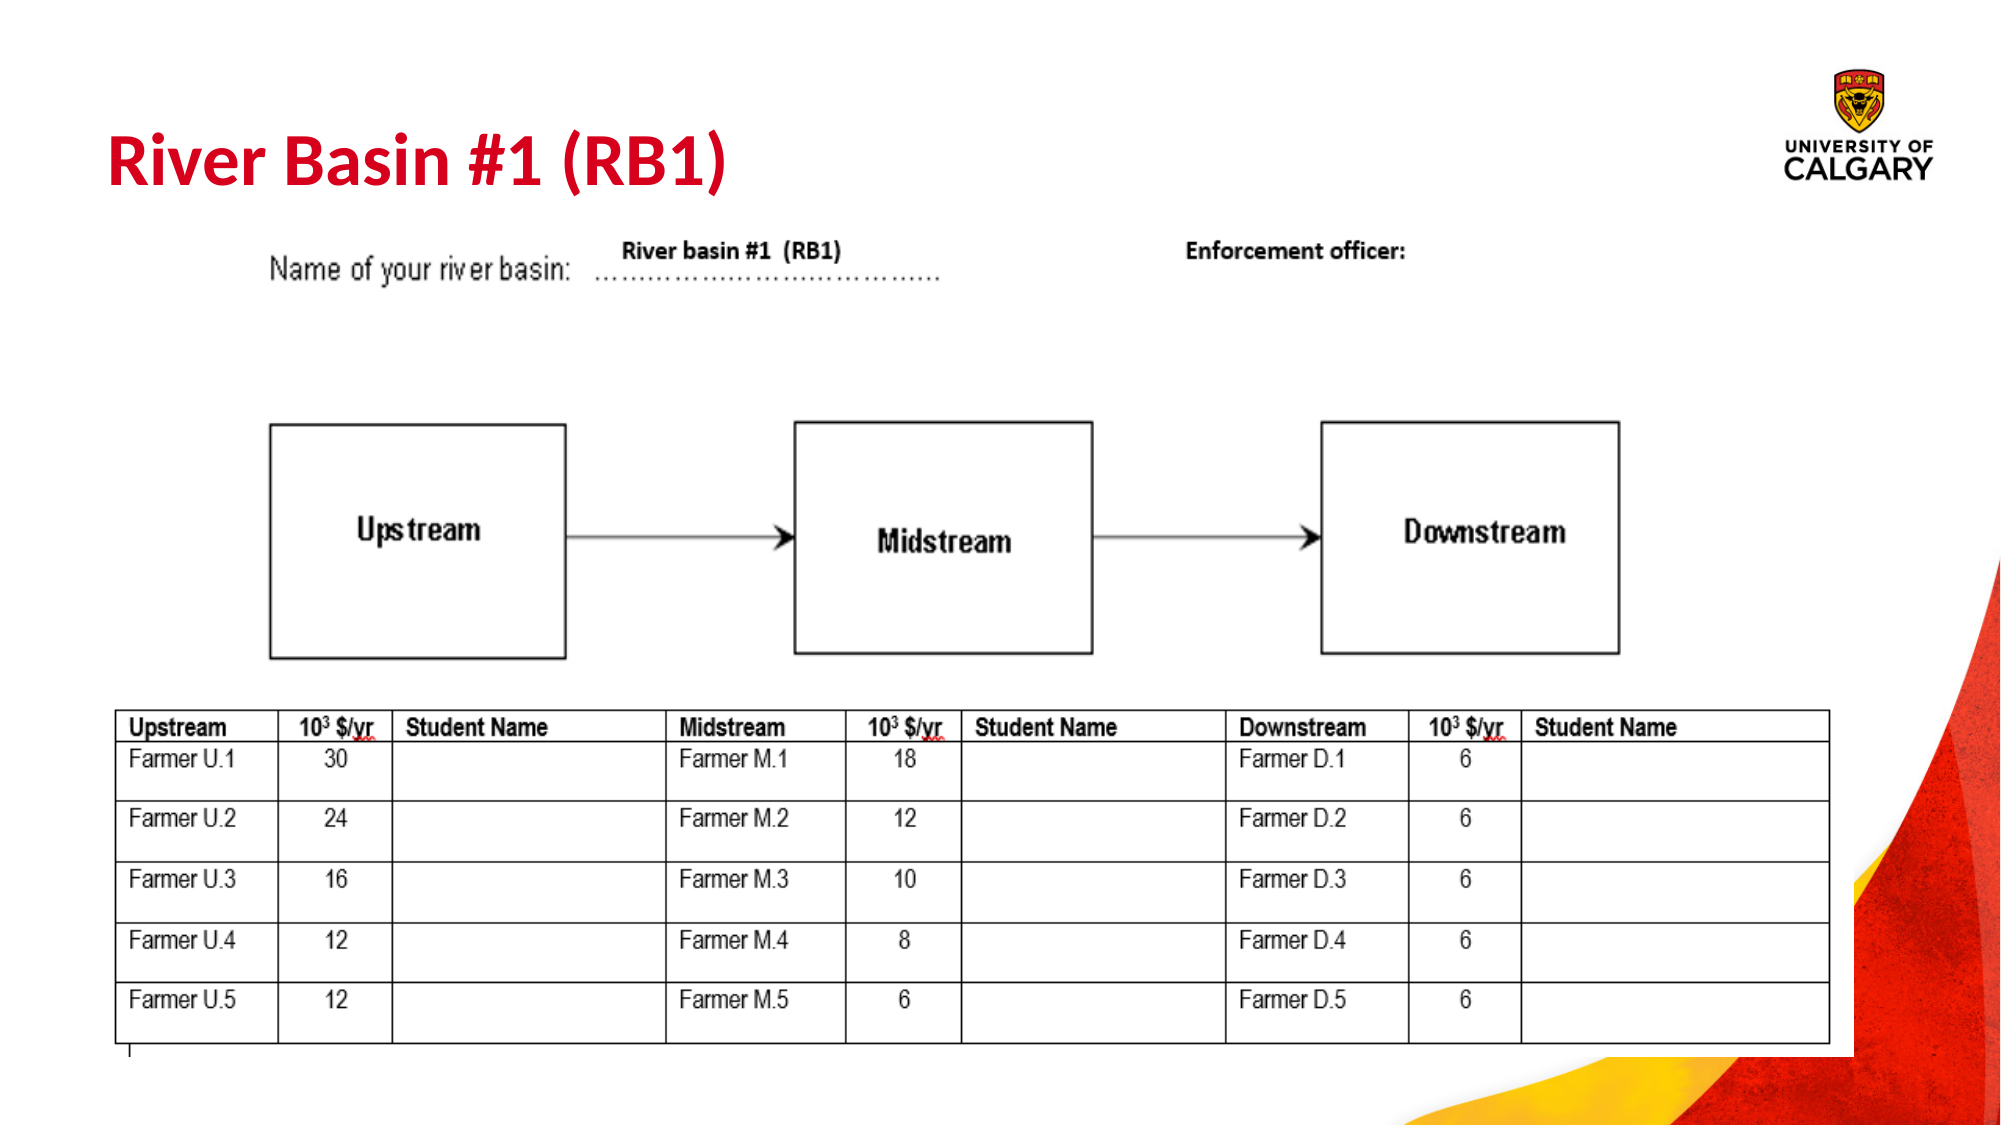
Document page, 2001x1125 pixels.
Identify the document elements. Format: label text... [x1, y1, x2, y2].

picture [0, 0, 2001, 1125]
title River Basin #1 (RB1) [92, 76, 1688, 228]
